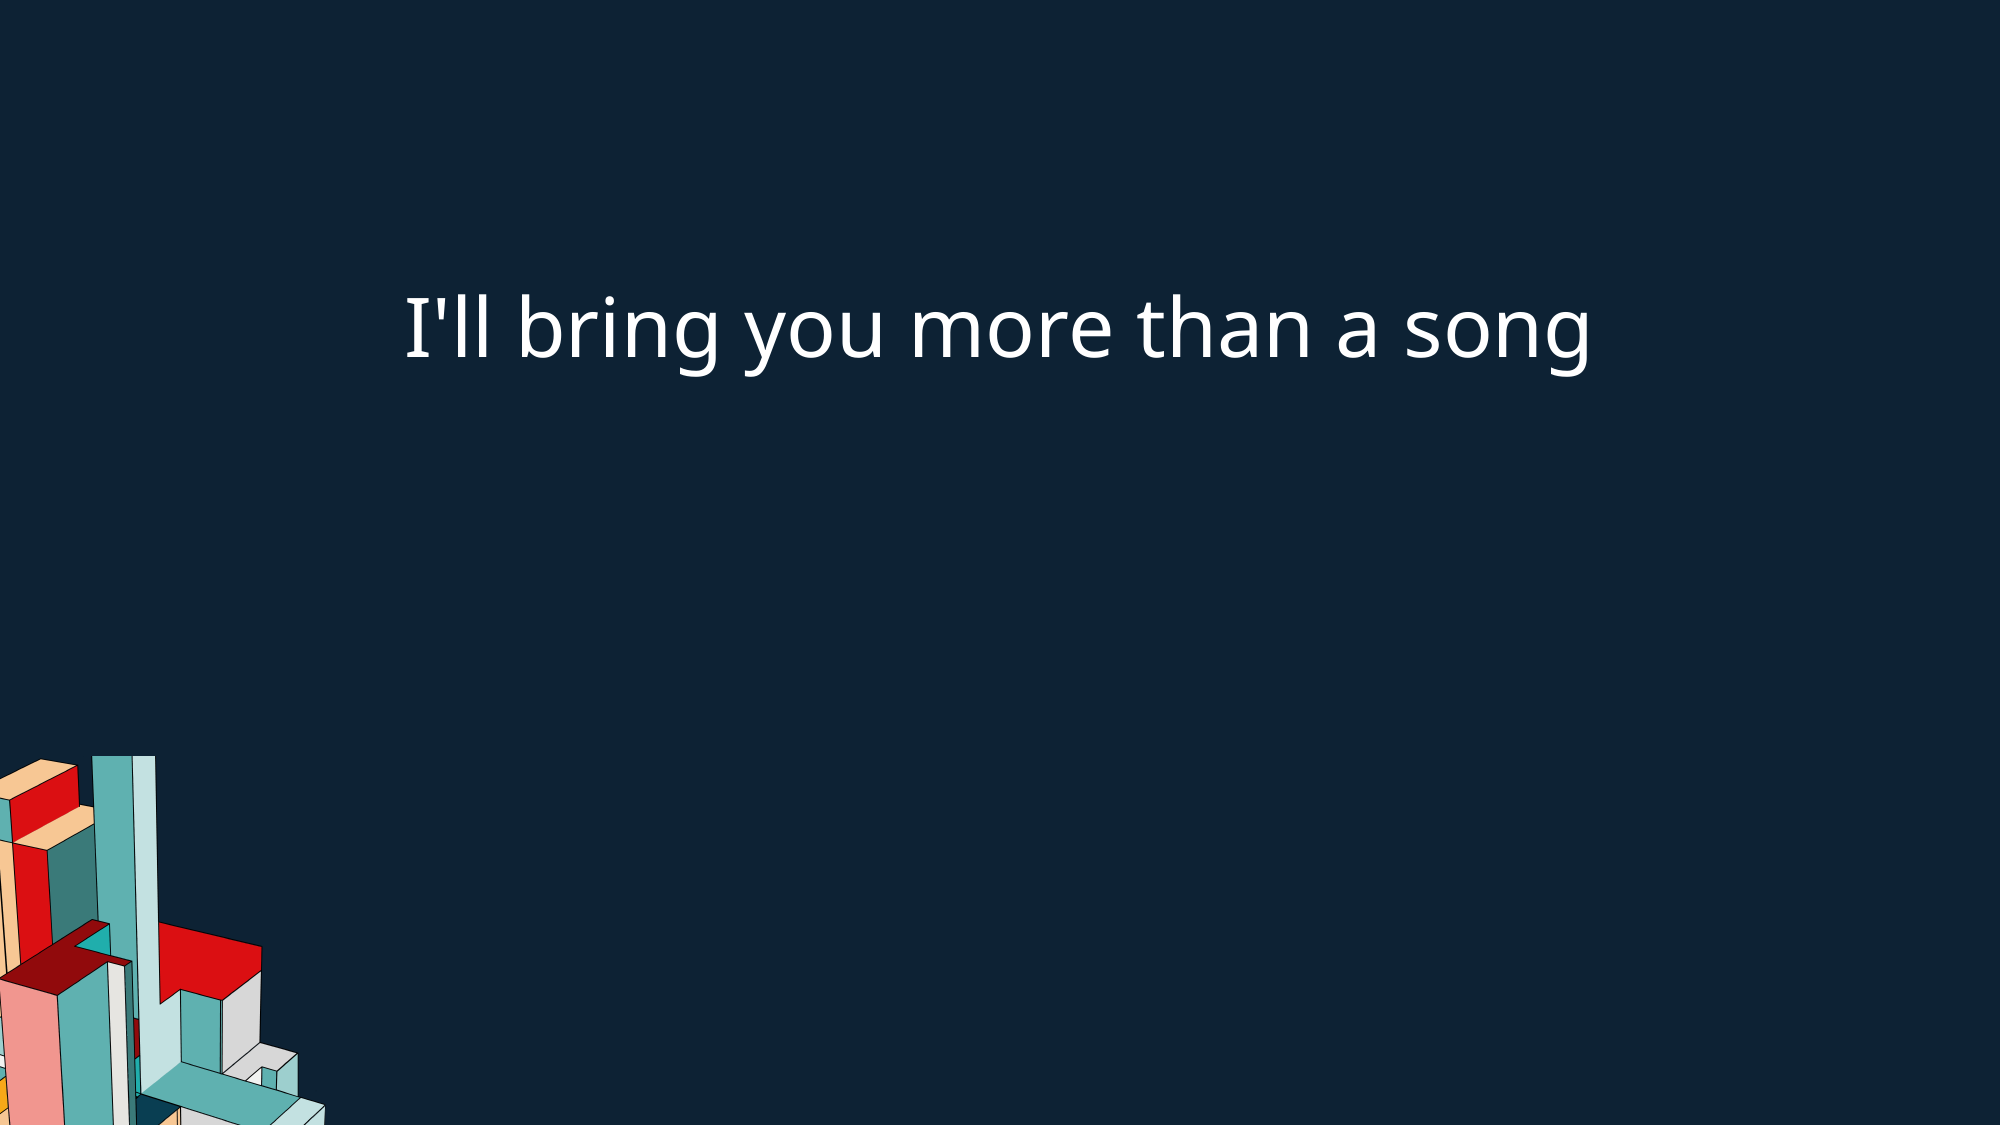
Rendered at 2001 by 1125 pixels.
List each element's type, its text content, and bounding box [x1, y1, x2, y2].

picture [0, 756, 326, 1125]
text_box I'll bring you more than a song [99, 168, 1900, 382]
